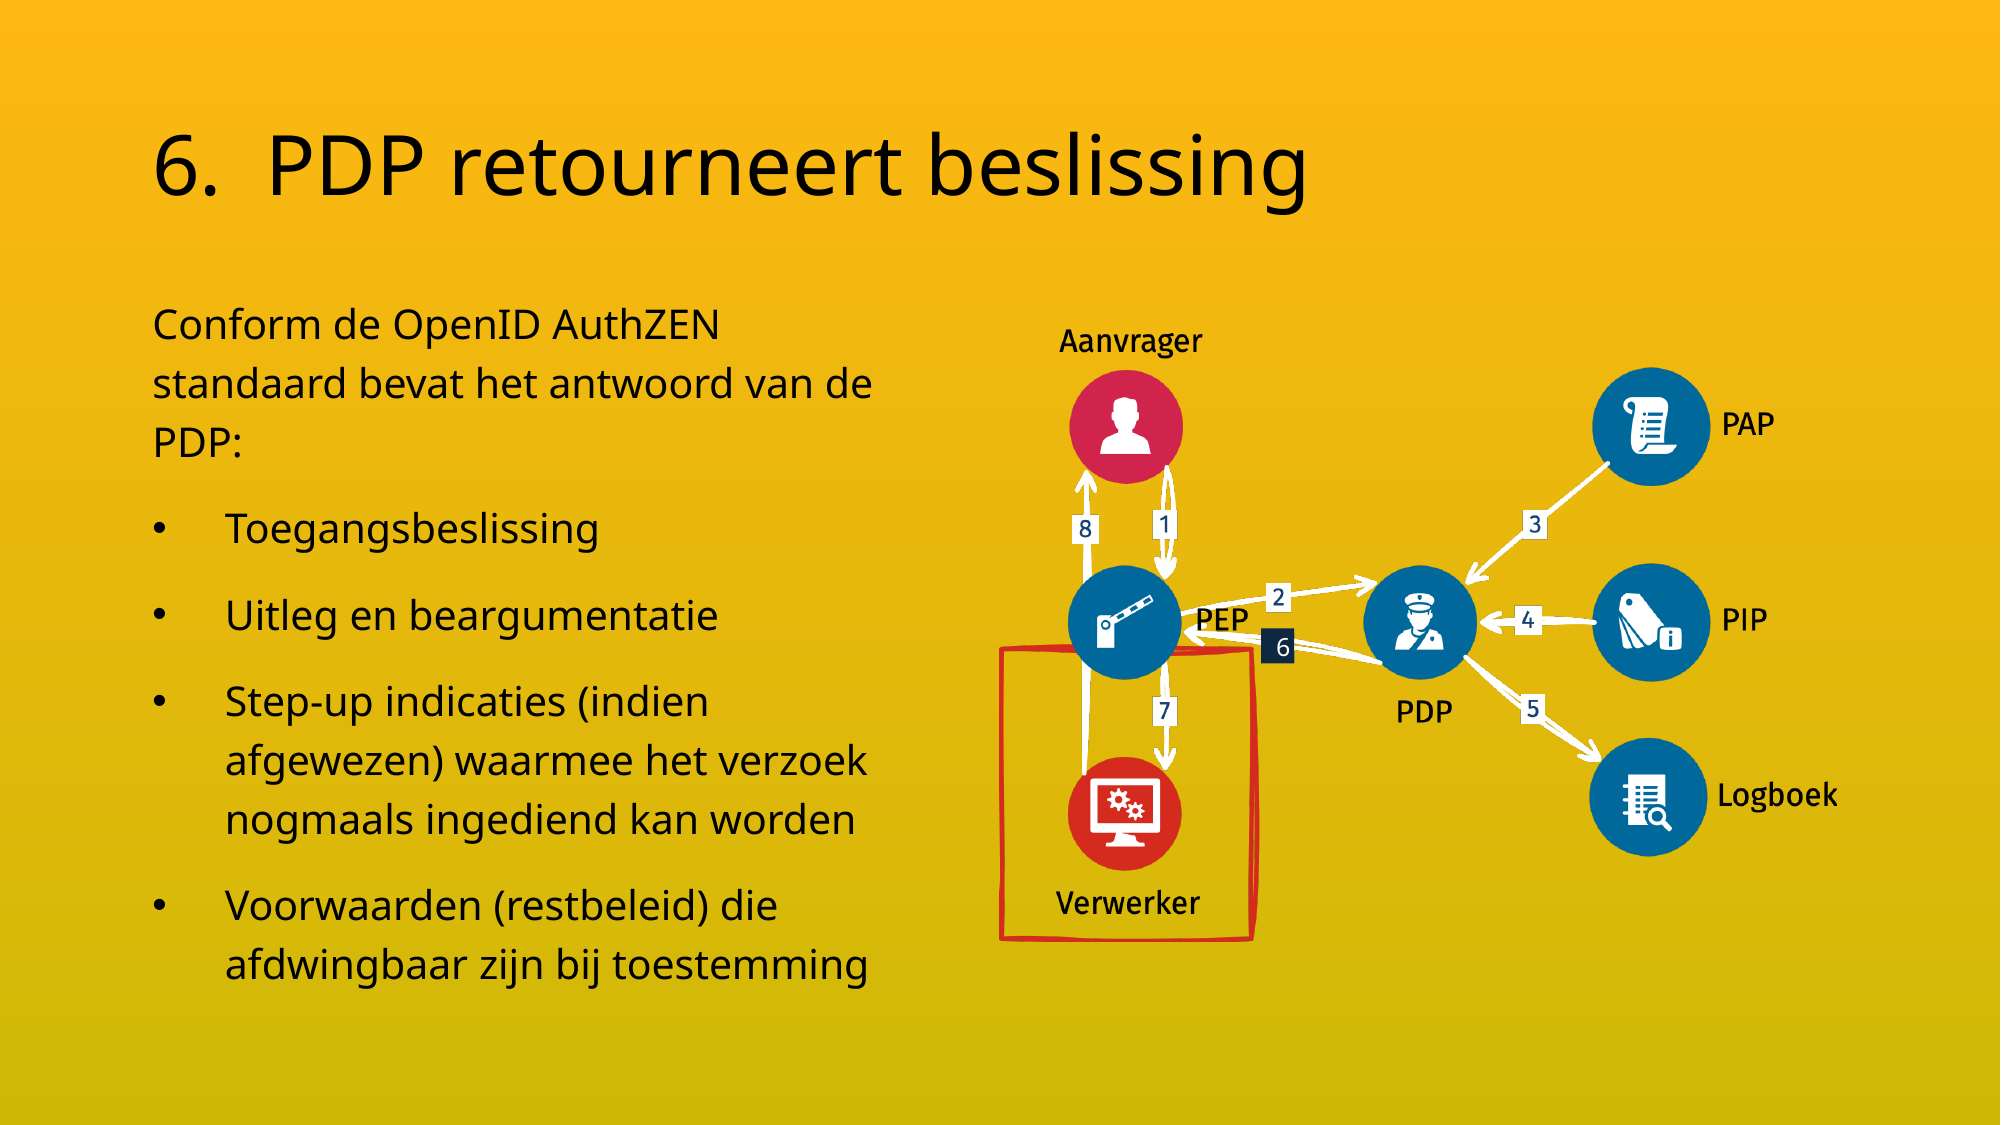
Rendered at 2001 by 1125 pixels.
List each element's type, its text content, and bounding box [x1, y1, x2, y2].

title 6. PDP retourneert beslissing [137, 59, 1863, 278]
picture [999, 323, 1840, 943]
list Conform de OpenID AuthZEN standaard bevat het antwoord van de PDP: Toegangsbeslissing Uitleg en beargumentatie Step-up indicaties (indien afgewezen) waarmee het verzoek nogmaals ingediend kan worden Voorwaarden (restbeleid) die afdwingbaar zijn bij toestemming [137, 281, 899, 996]
